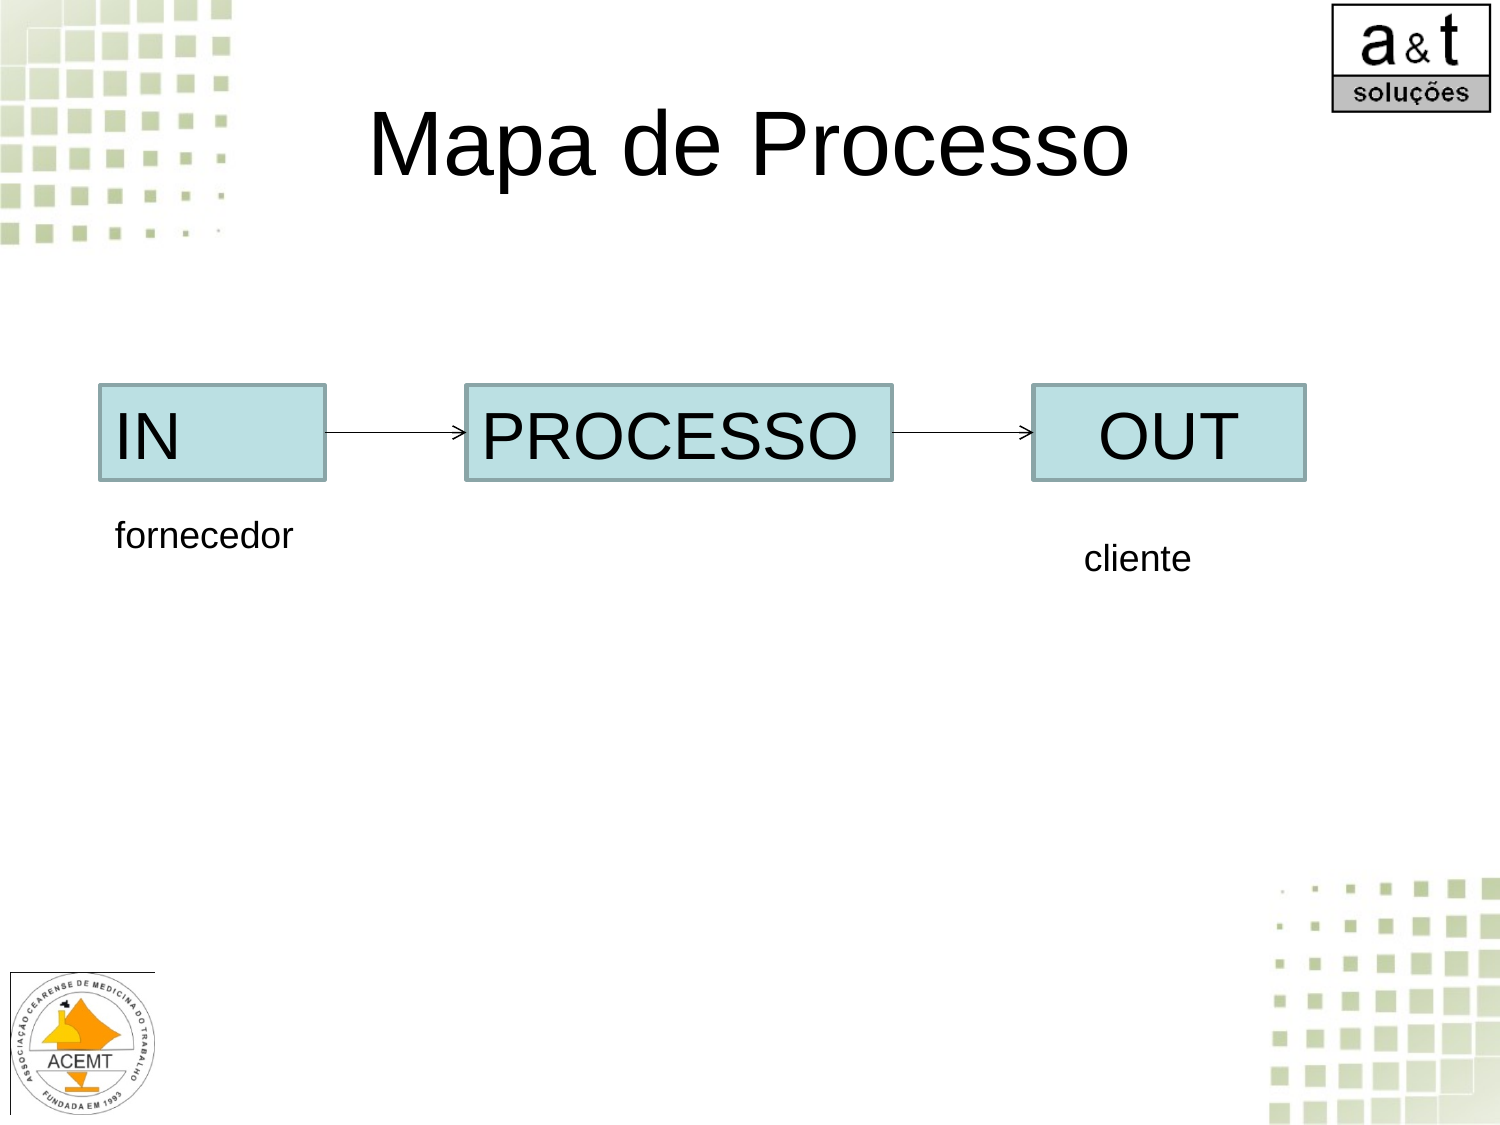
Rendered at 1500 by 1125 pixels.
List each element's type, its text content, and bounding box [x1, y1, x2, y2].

text_box OUT [1031, 383, 1307, 482]
picture [0, 0, 243, 256]
picture [10, 972, 155, 1115]
text_box cliente [1068, 527, 1294, 587]
title Mapa de Processo [74, 44, 1426, 233]
text_box IN [98, 383, 327, 482]
picture [1328, 0, 1500, 118]
text_box fornecedor [100, 503, 325, 564]
text_box PROCESSO [464, 383, 894, 482]
picture [1257, 869, 1500, 1125]
